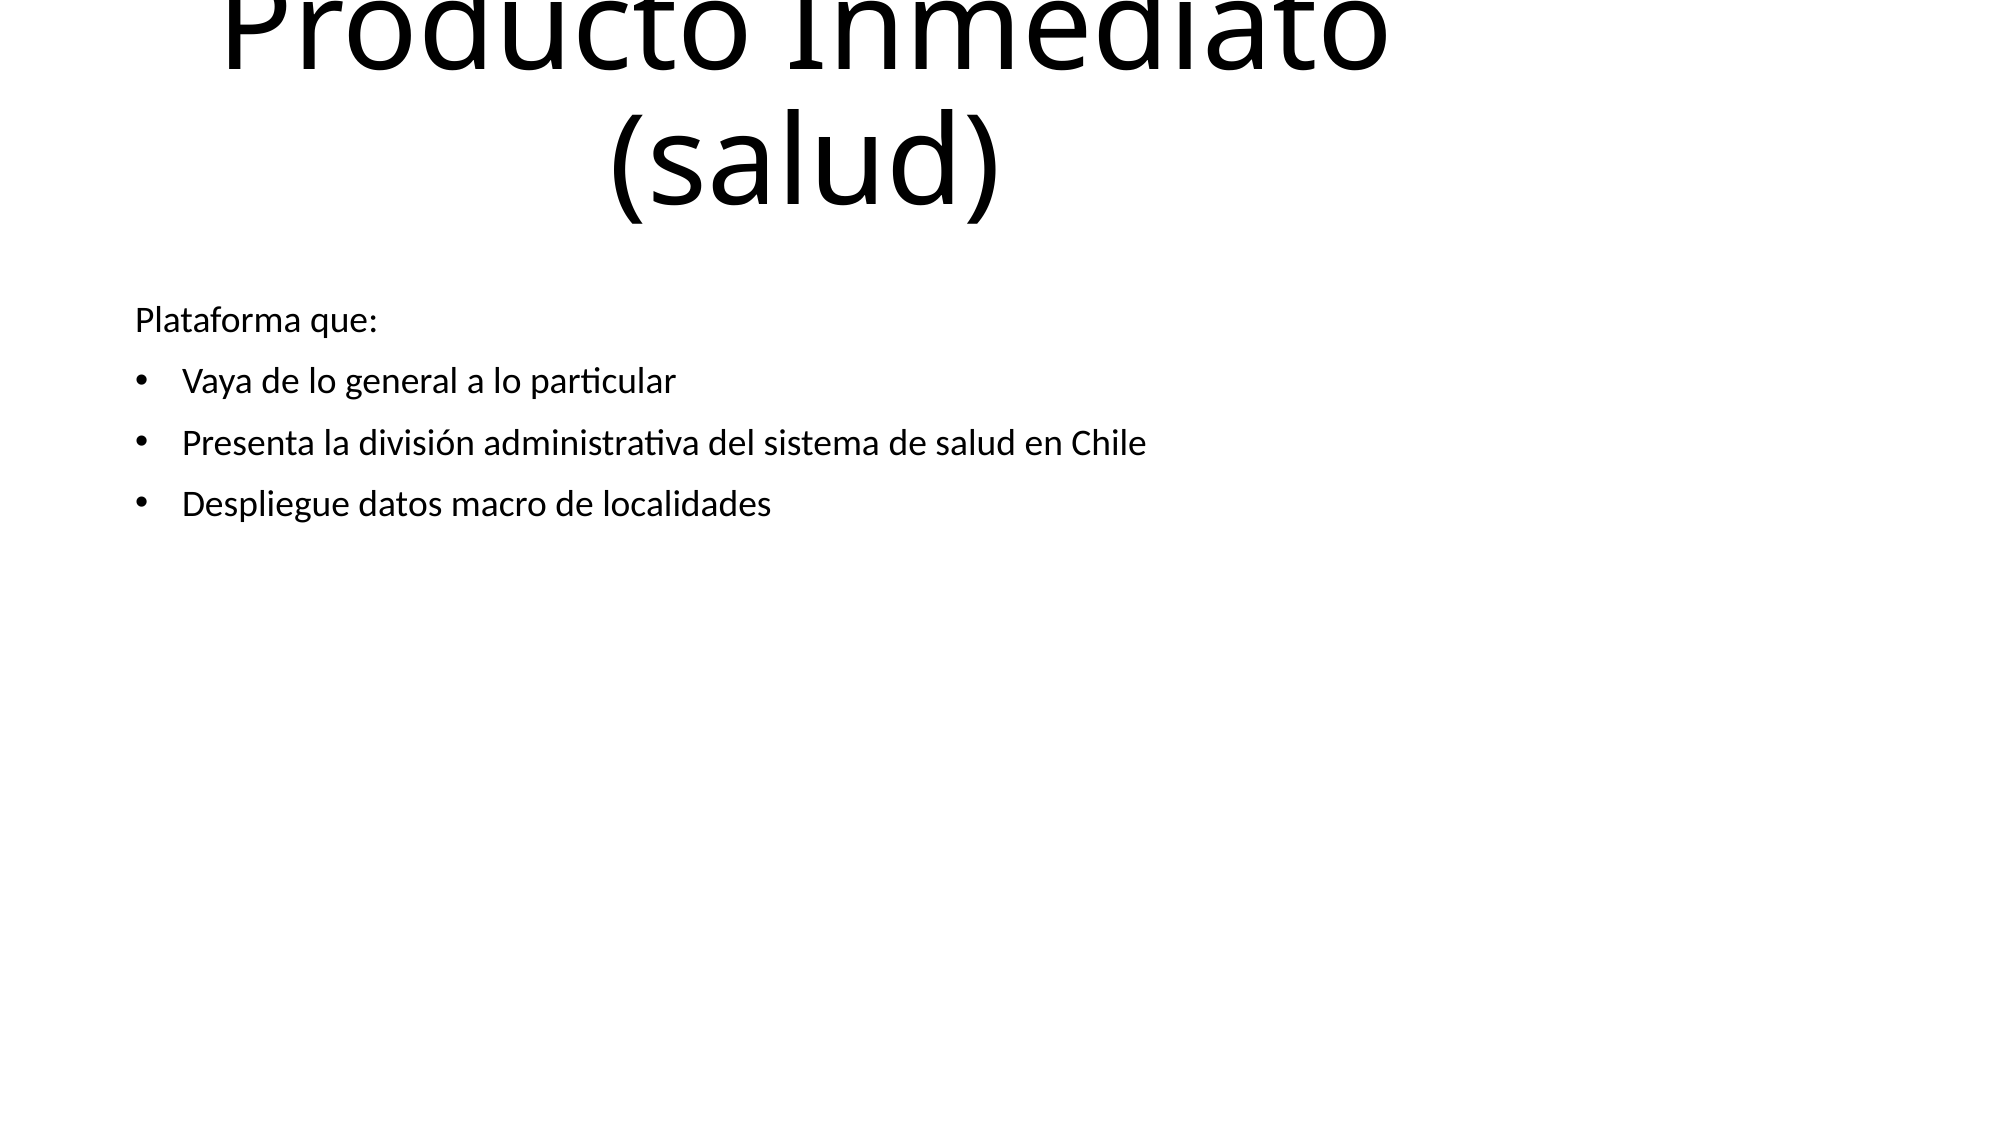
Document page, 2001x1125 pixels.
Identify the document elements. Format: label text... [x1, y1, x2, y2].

text_box Plataforma que: Vaya de lo general a lo particular Presenta la división administrativa del sistema de salud en Chile Despliegue datos macro de localidades [120, 261, 1180, 563]
title Producto Inmediato (salud) [55, 51, 1556, 240]
